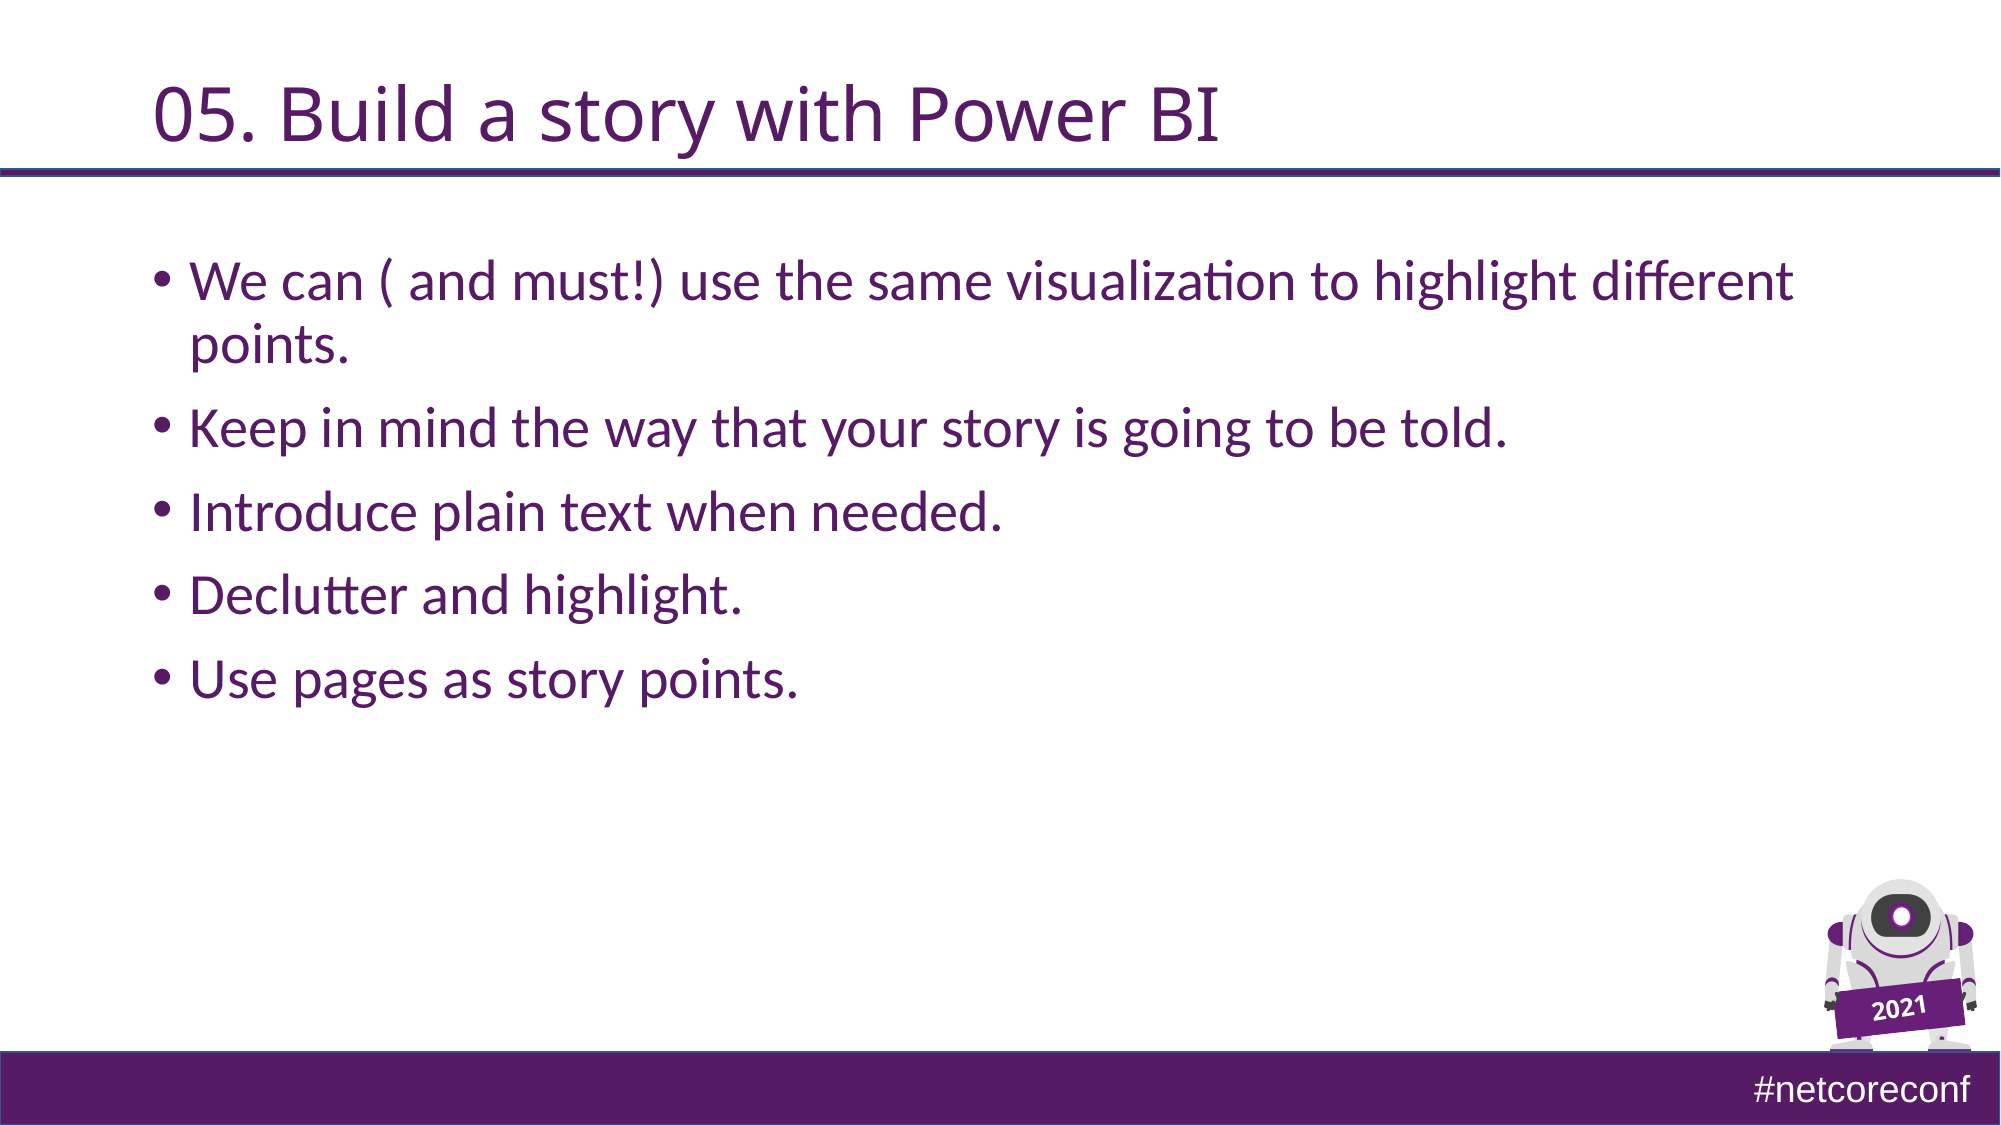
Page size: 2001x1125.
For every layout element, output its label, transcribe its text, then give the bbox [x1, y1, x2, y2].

picture [1824, 879, 1977, 1051]
title 05. Build a story with Power BI [137, 20, 1863, 213]
list We can ( and must!) use the same visualization to highlight different points. Keep in mind the way that your story is going to be told. Introduce plain text when needed. Declutter and highlight. Use pages as story points. [137, 242, 1863, 957]
